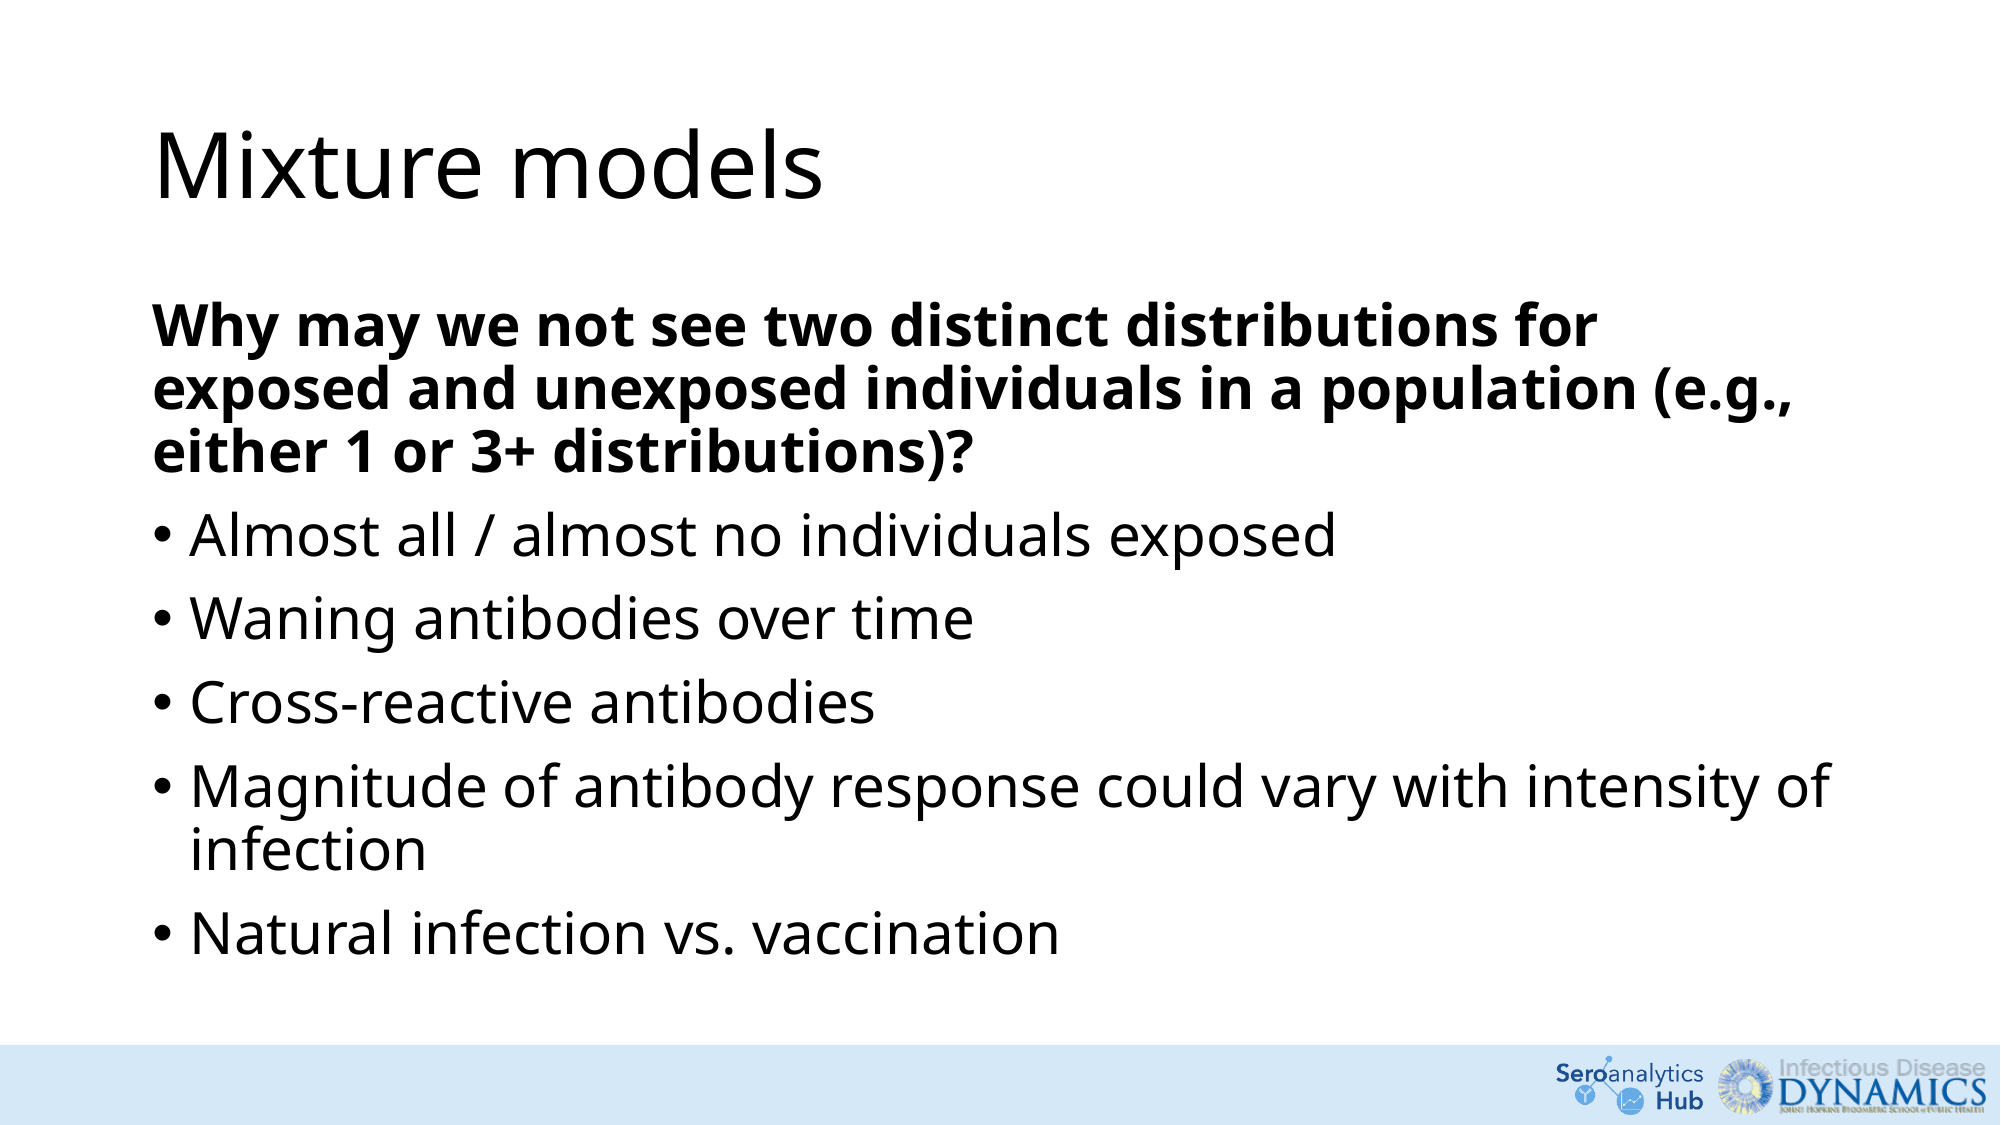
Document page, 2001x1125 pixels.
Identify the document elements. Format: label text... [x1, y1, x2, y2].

title Mixture models [137, 59, 1863, 278]
picture [1719, 1059, 1986, 1115]
list Why may we not see two distinct distributions for exposed and unexposed individuals in a population (e.g., either 1 or 3+ distributions)? Almost all / almost no individuals exposed Waning antibodies over time Cross-reactive antibodies Magnitude of antibody response could vary with intensity of infection Natural infection vs. vaccination [137, 288, 1863, 1003]
